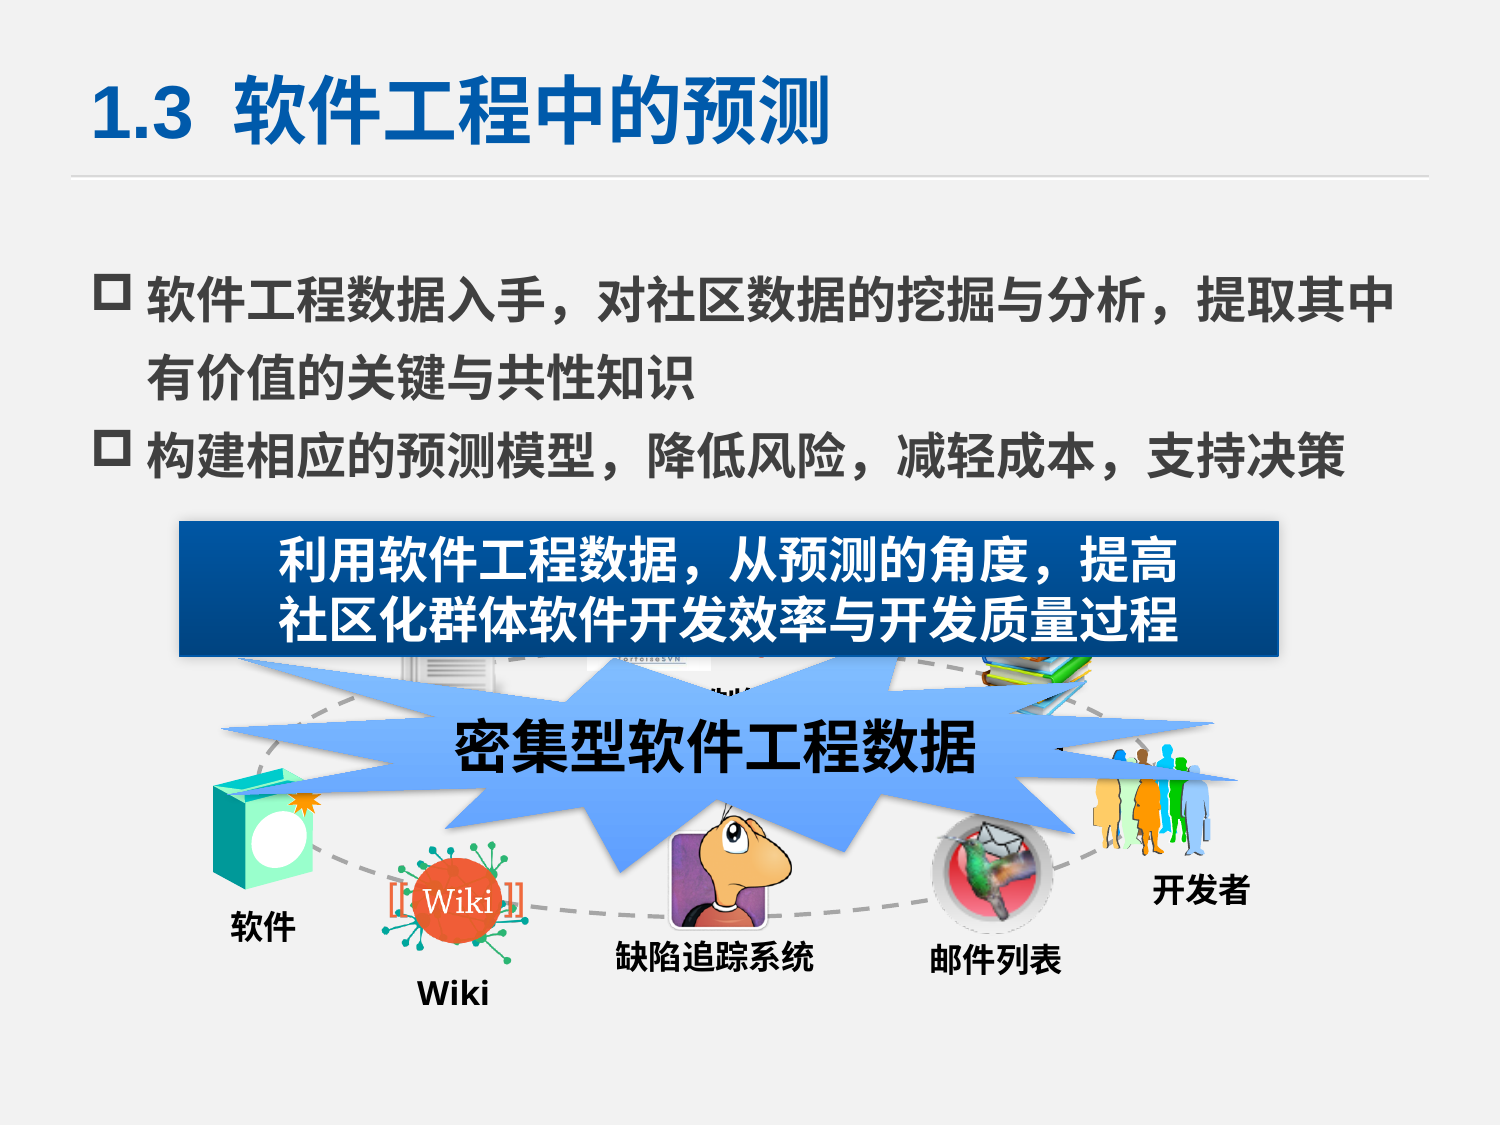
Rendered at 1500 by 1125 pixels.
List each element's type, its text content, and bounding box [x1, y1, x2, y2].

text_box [212, 578, 1268, 1021]
title 1.3 软件工程中的预测 [75, 45, 1425, 173]
list 软件工程数据入手，对社区数据的挖掘与分析，提取其中有价值的关键与共性知识 构建相应的预测模型，降低风险，减轻成本，支持决策 [75, 243, 1425, 1030]
text_box 利用软件工程数据，从预测的角度，提高 社区化群体软件开发效率与开发质量过程 [179, 521, 1279, 657]
